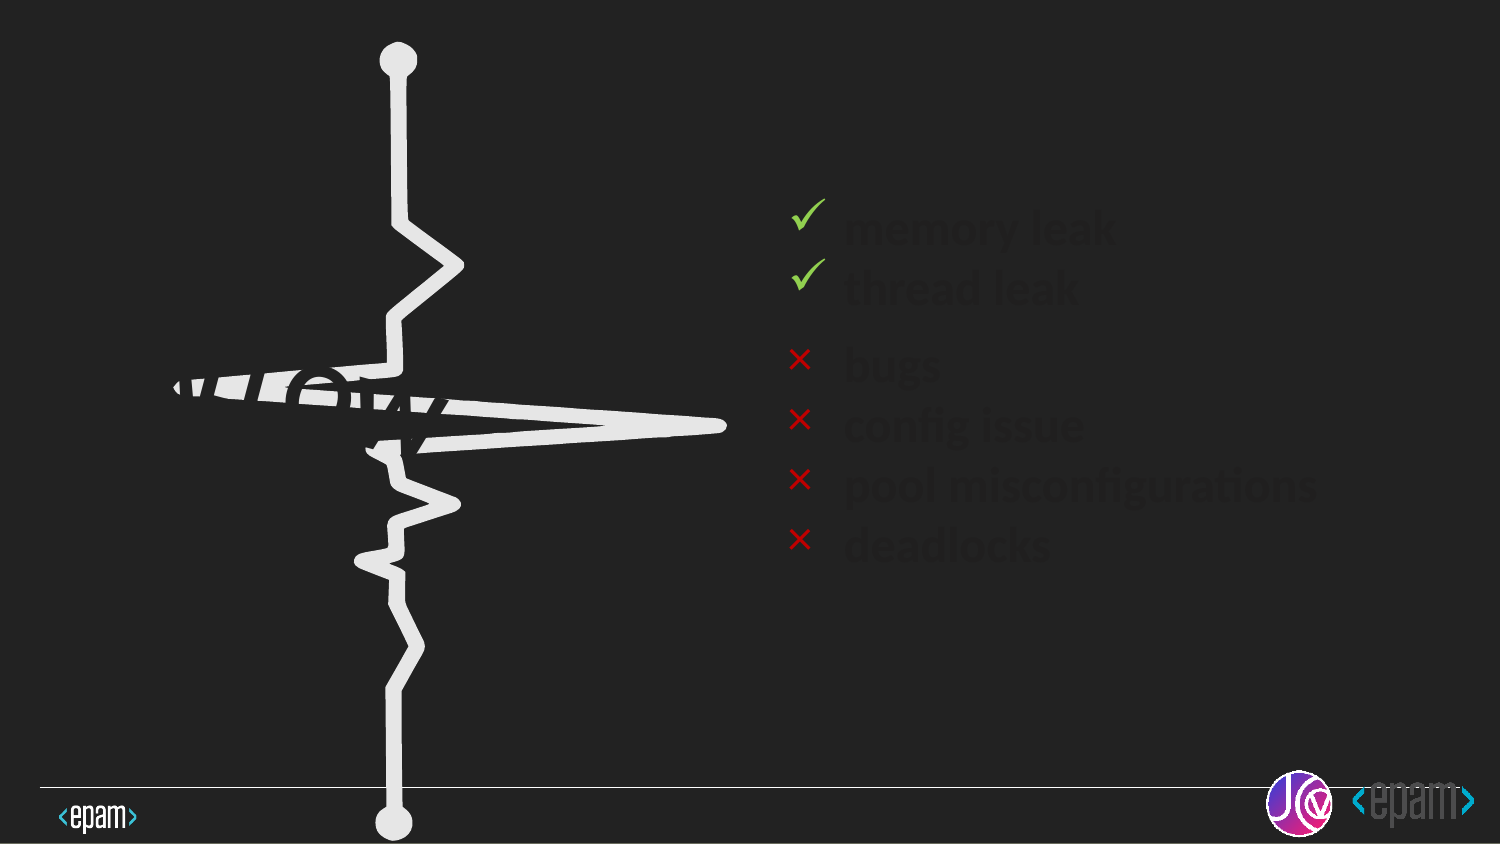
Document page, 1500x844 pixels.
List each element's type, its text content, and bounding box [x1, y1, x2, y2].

picture [1347, 781, 1479, 829]
text_box bugs config issue pool misconfigurations deadlocks [772, 325, 1352, 606]
text_box [455, 400, 727, 451]
text_box [353, 484, 461, 841]
text_box SHALLOW [0, 245, 478, 498]
picture [1265, 770, 1333, 838]
text_box memory leak thread leak [772, 188, 1352, 323]
text_box [379, 41, 465, 343]
